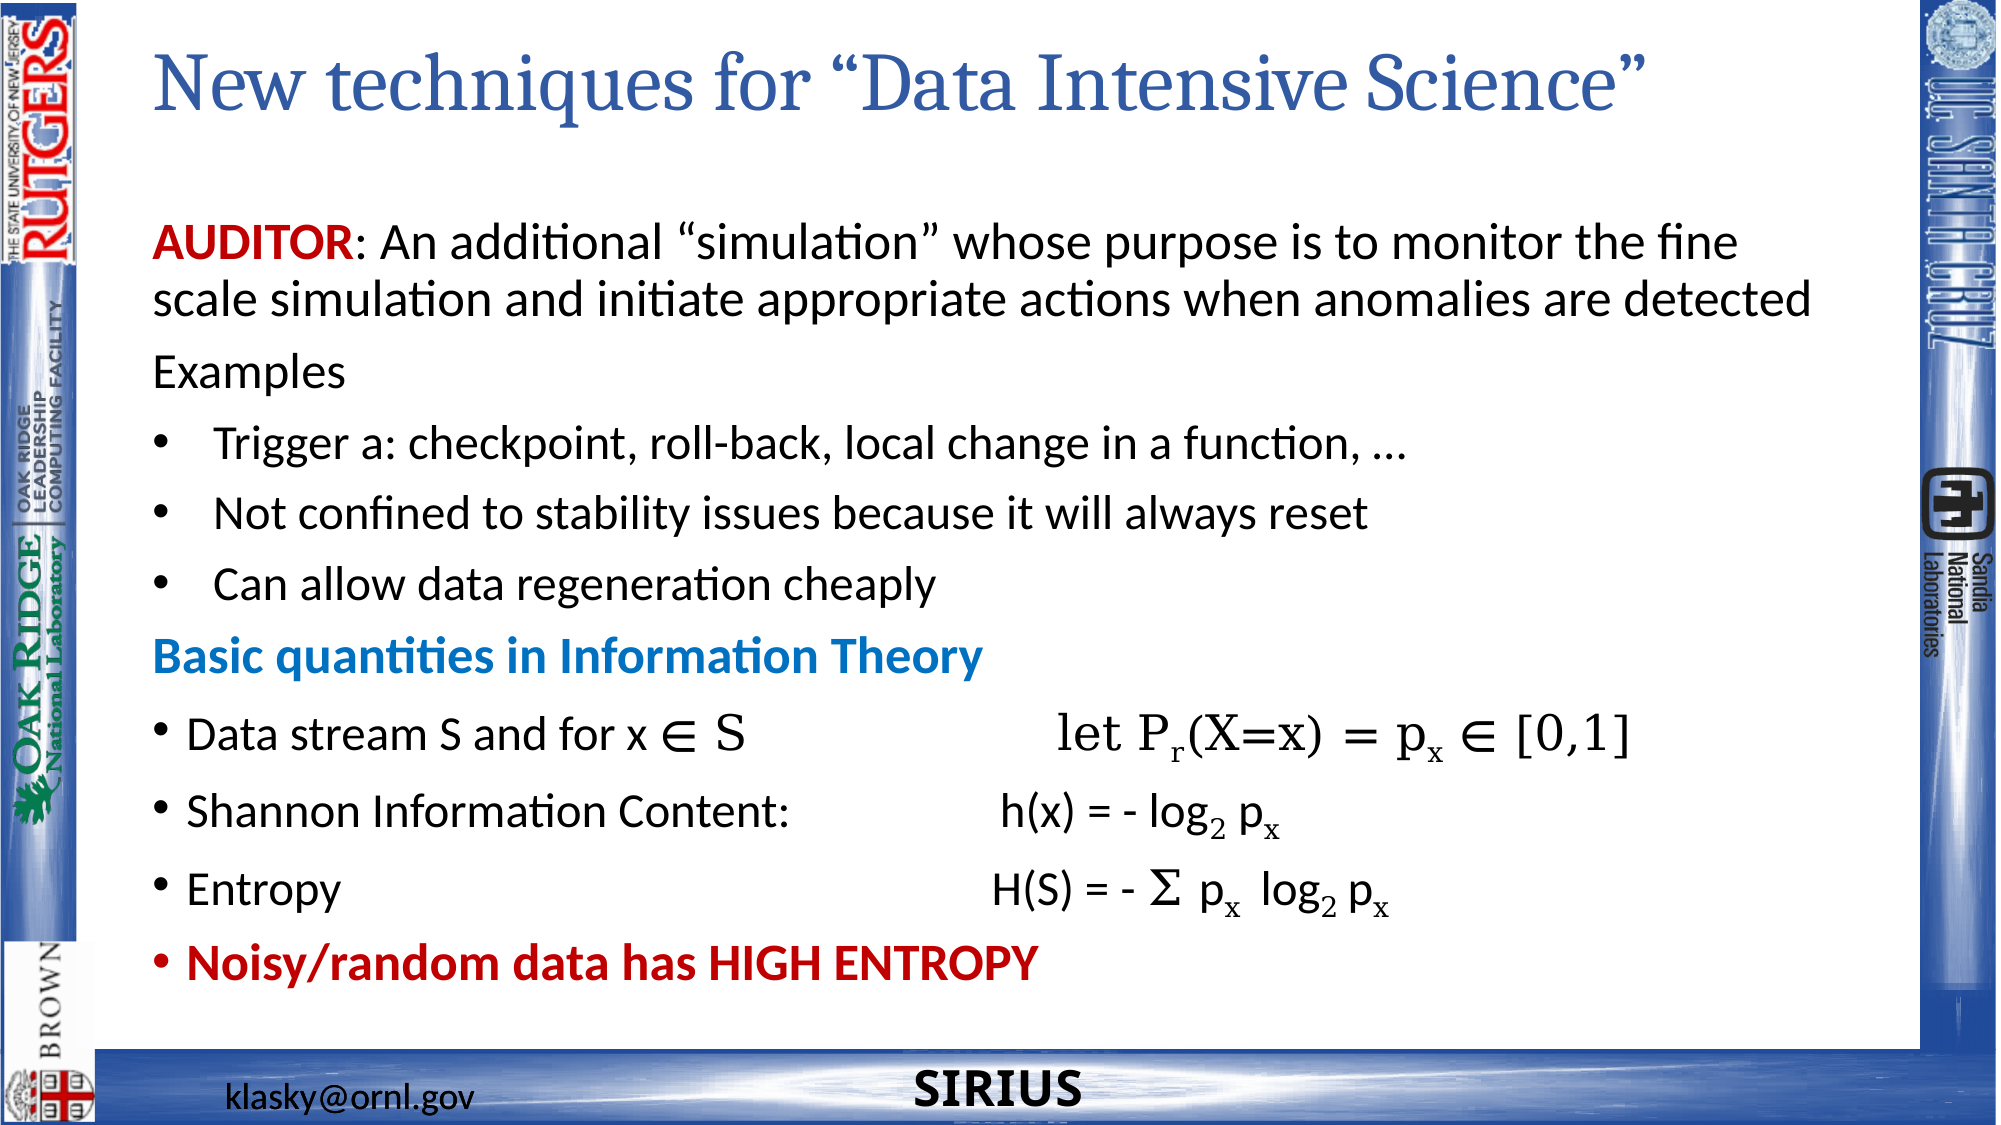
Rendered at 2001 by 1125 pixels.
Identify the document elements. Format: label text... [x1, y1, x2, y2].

title New techniques for “Data Intensive Science” [137, 19, 1863, 149]
picture [1921, 0, 1995, 348]
picture [1, 4, 75, 275]
list AUDITOR: An additional “simulation” whose purpose is to monitor the fine scale simulation and initiate appropriate actions when anomalies are detected Examples Trigger a: checkpoint, roll-back, local change in a function, … Not confined to stability issues because it will always reset Can allow data regeneration cheaply Basic quantities in Information Theory Data stream S and for x ∈ S let Pr(X=x) = px ∈ [0,1] Shannon Information Content: h(x) = - log2 px Entropy H(S) = - Σ px log2 px Noisy/random data has HIGH ENTROPY [137, 206, 1863, 1014]
picture [5, 942, 94, 1121]
picture [12, 301, 66, 825]
picture [1921, 465, 1996, 660]
